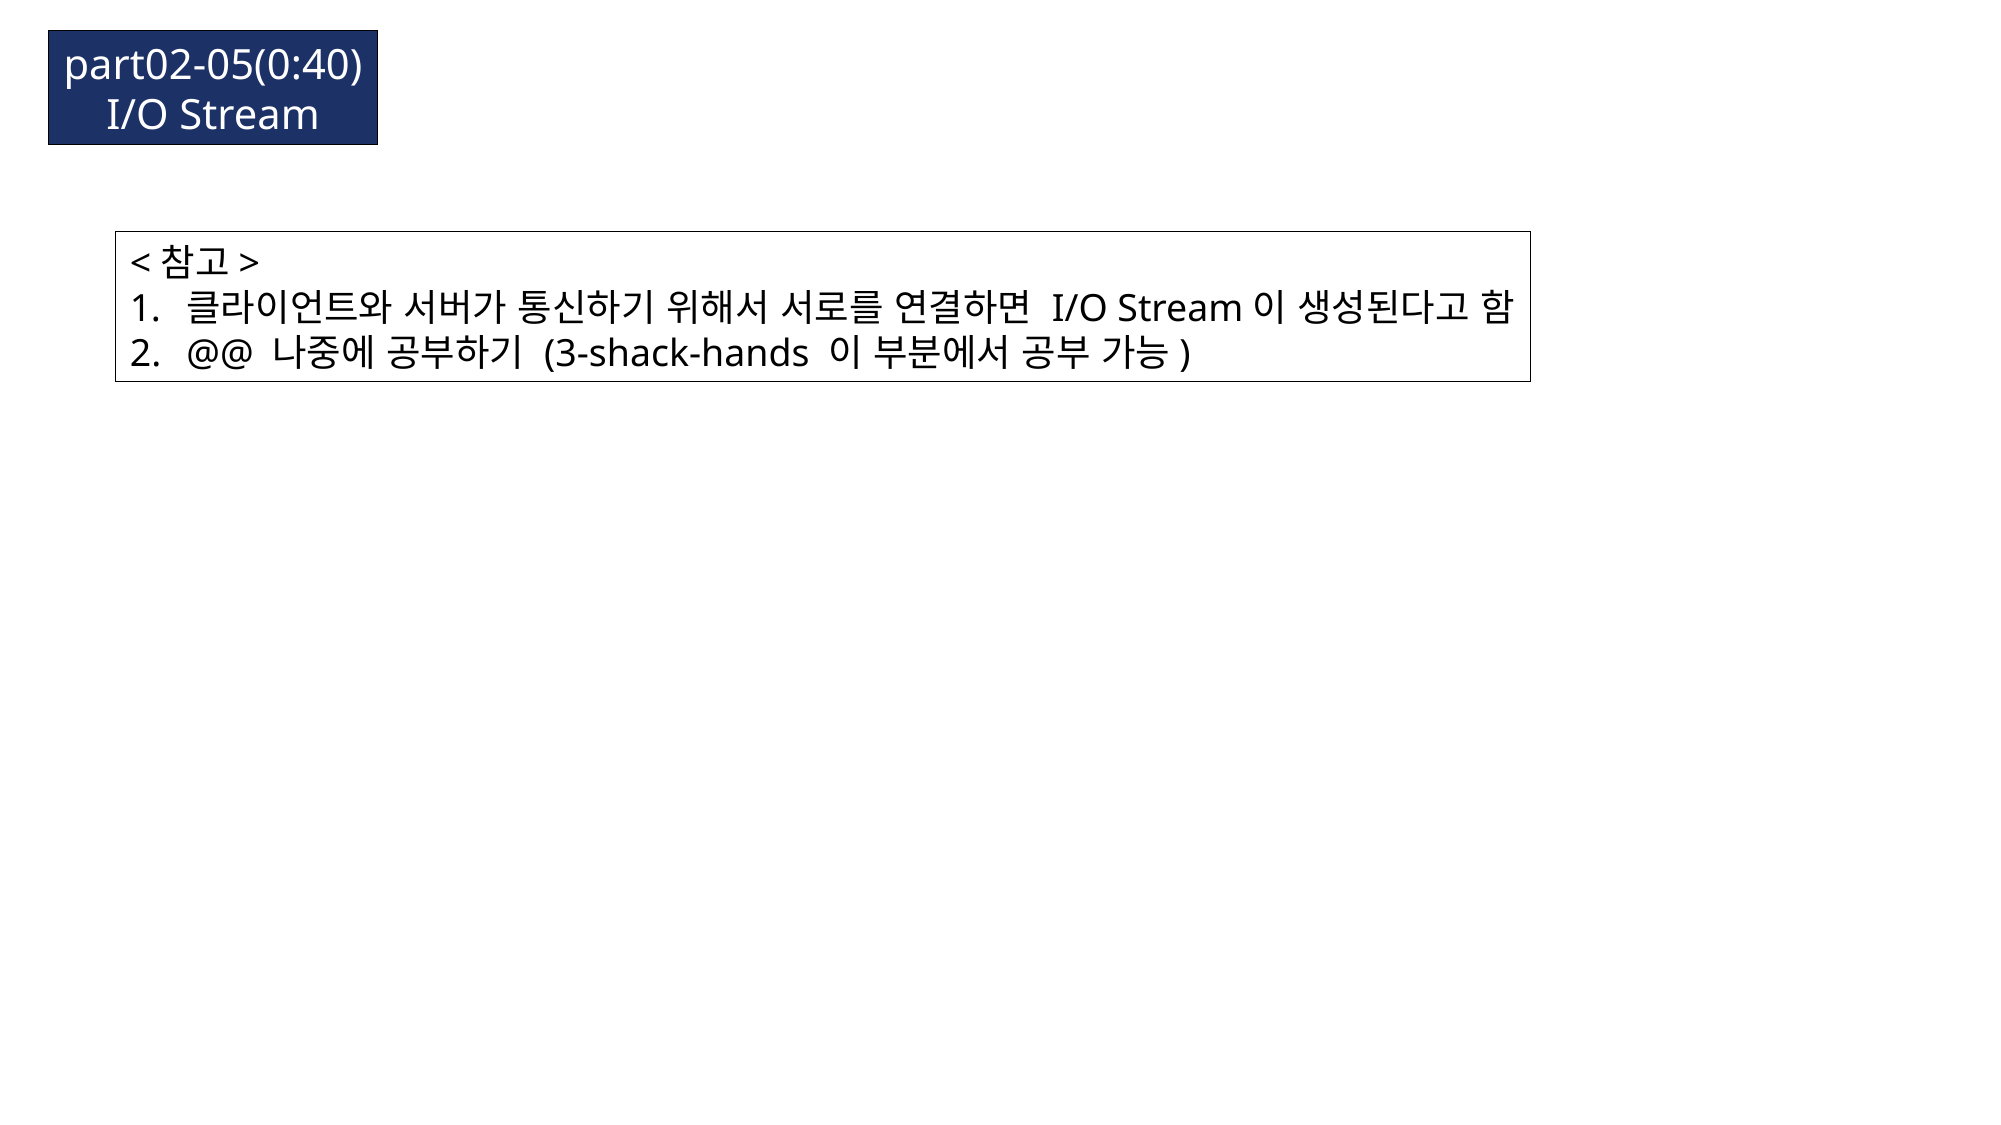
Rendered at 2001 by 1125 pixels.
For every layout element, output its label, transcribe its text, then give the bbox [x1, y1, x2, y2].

text_box part02-05(0:40) I/O Stream [48, 30, 378, 145]
text_box <참고> 클라이언트와 서버가 통신하기 위해서 서로를 연결하면 I/O Stream이 생성된다고 함 @@ 나중에 공부하기 (3-shack-hands 이 부분에서 공부 가능) [115, 231, 1531, 382]
